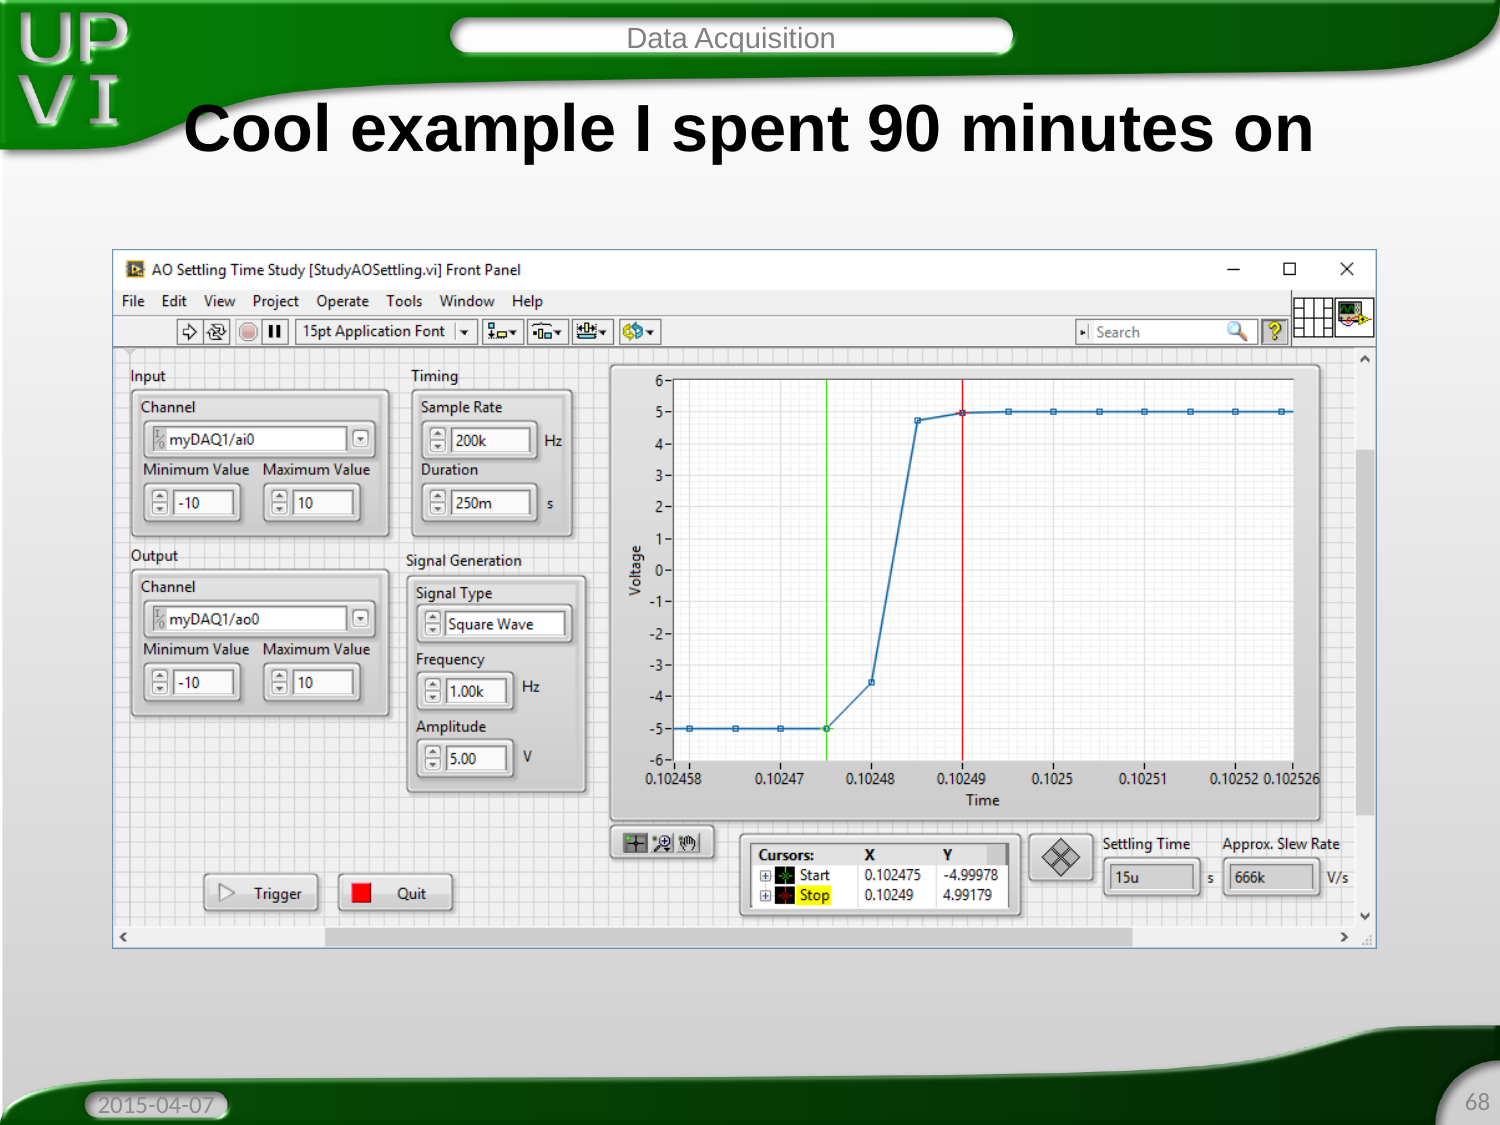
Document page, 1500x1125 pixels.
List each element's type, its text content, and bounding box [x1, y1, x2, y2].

slide_number 68 [1155, 1069, 1500, 1125]
picture [0, 0, 1500, 1125]
title Cool example I spent 90 minutes on [75, 75, 1425, 175]
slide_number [75, 1073, 238, 1125]
footer Data Acquisition [450, 6, 1013, 67]
